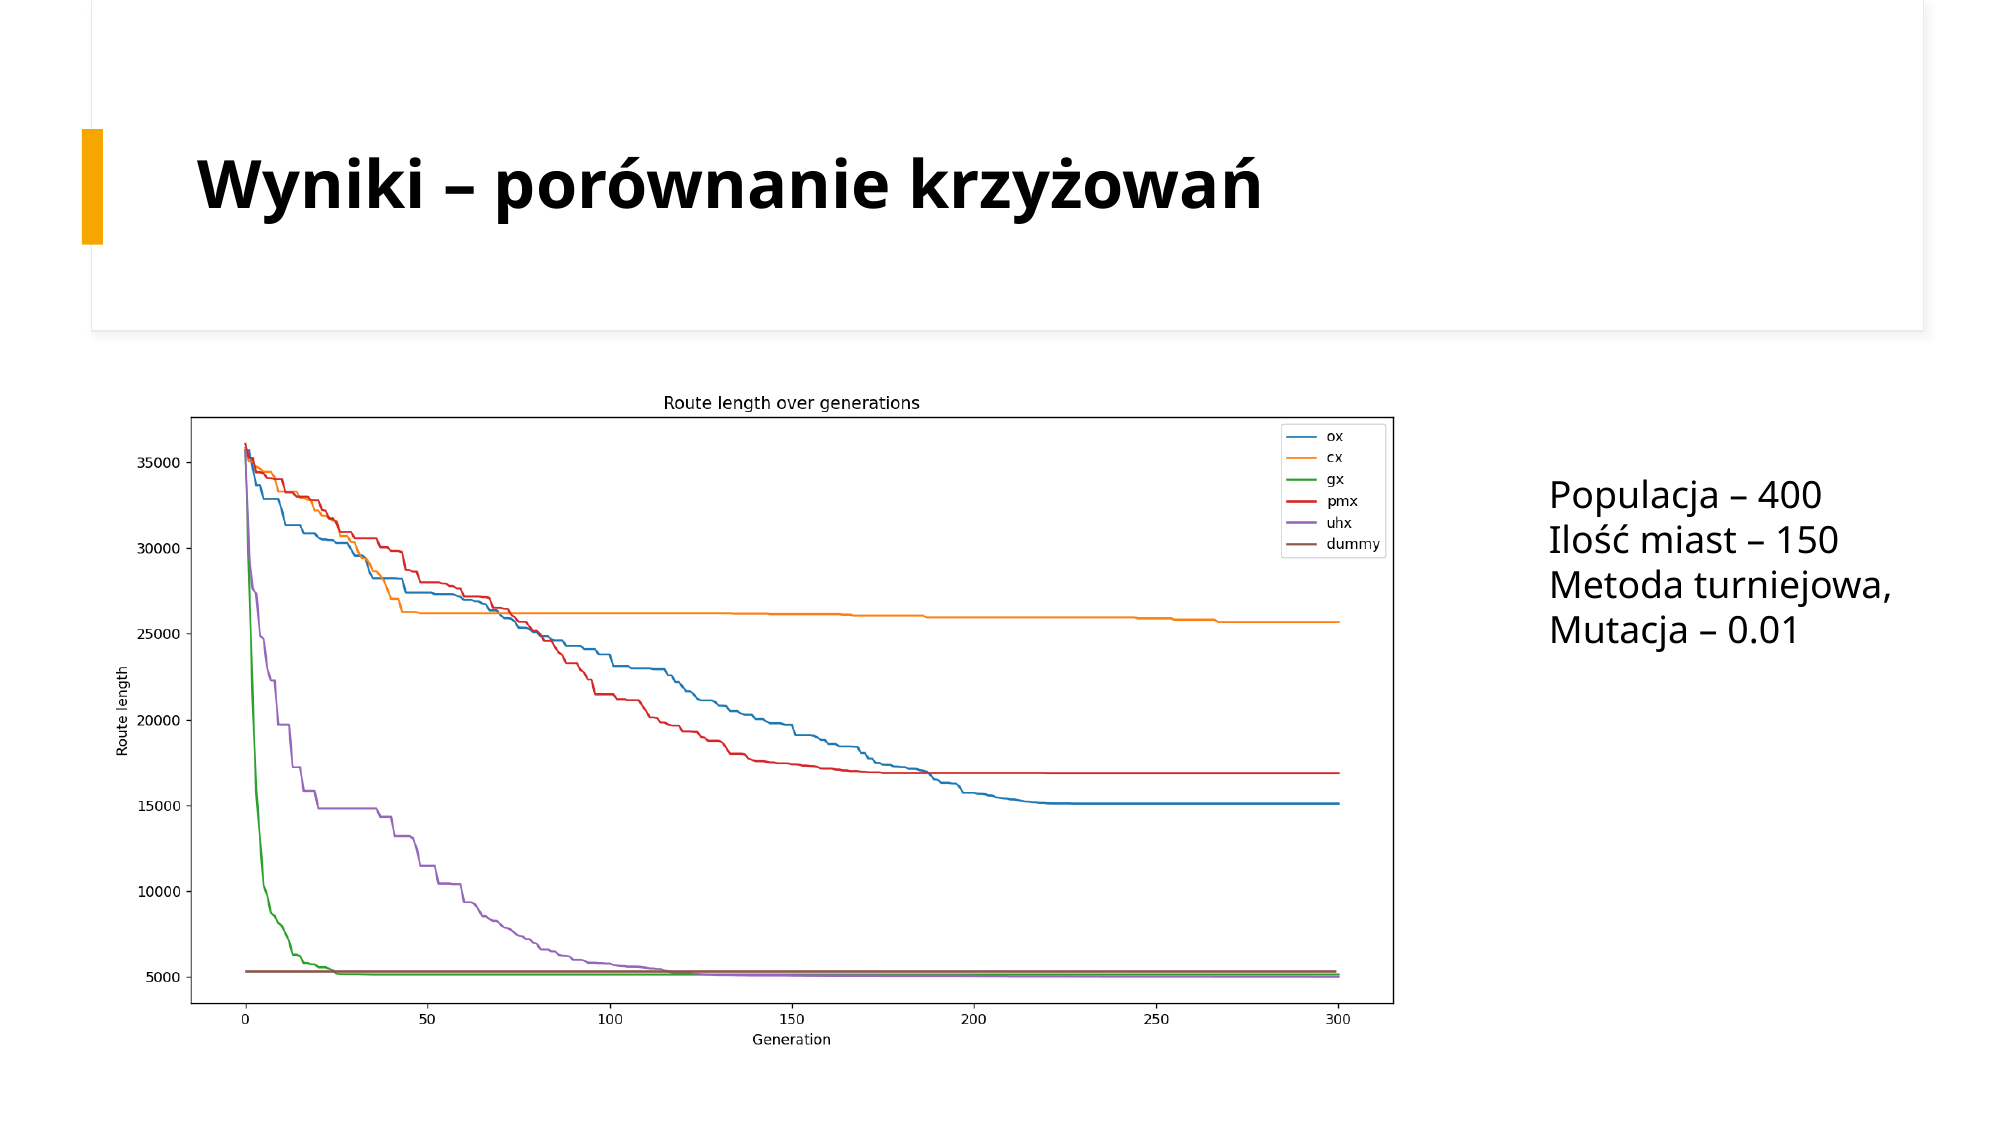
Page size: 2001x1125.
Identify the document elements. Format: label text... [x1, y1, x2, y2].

picture [53, 360, 1471, 1053]
text_box Populacja – 400 Ilość miast – 150 Metoda turniejowa, Mutacja – 0.01 [1533, 463, 1908, 659]
title Wyniki – porównanie krzyżowań [183, 90, 1851, 284]
